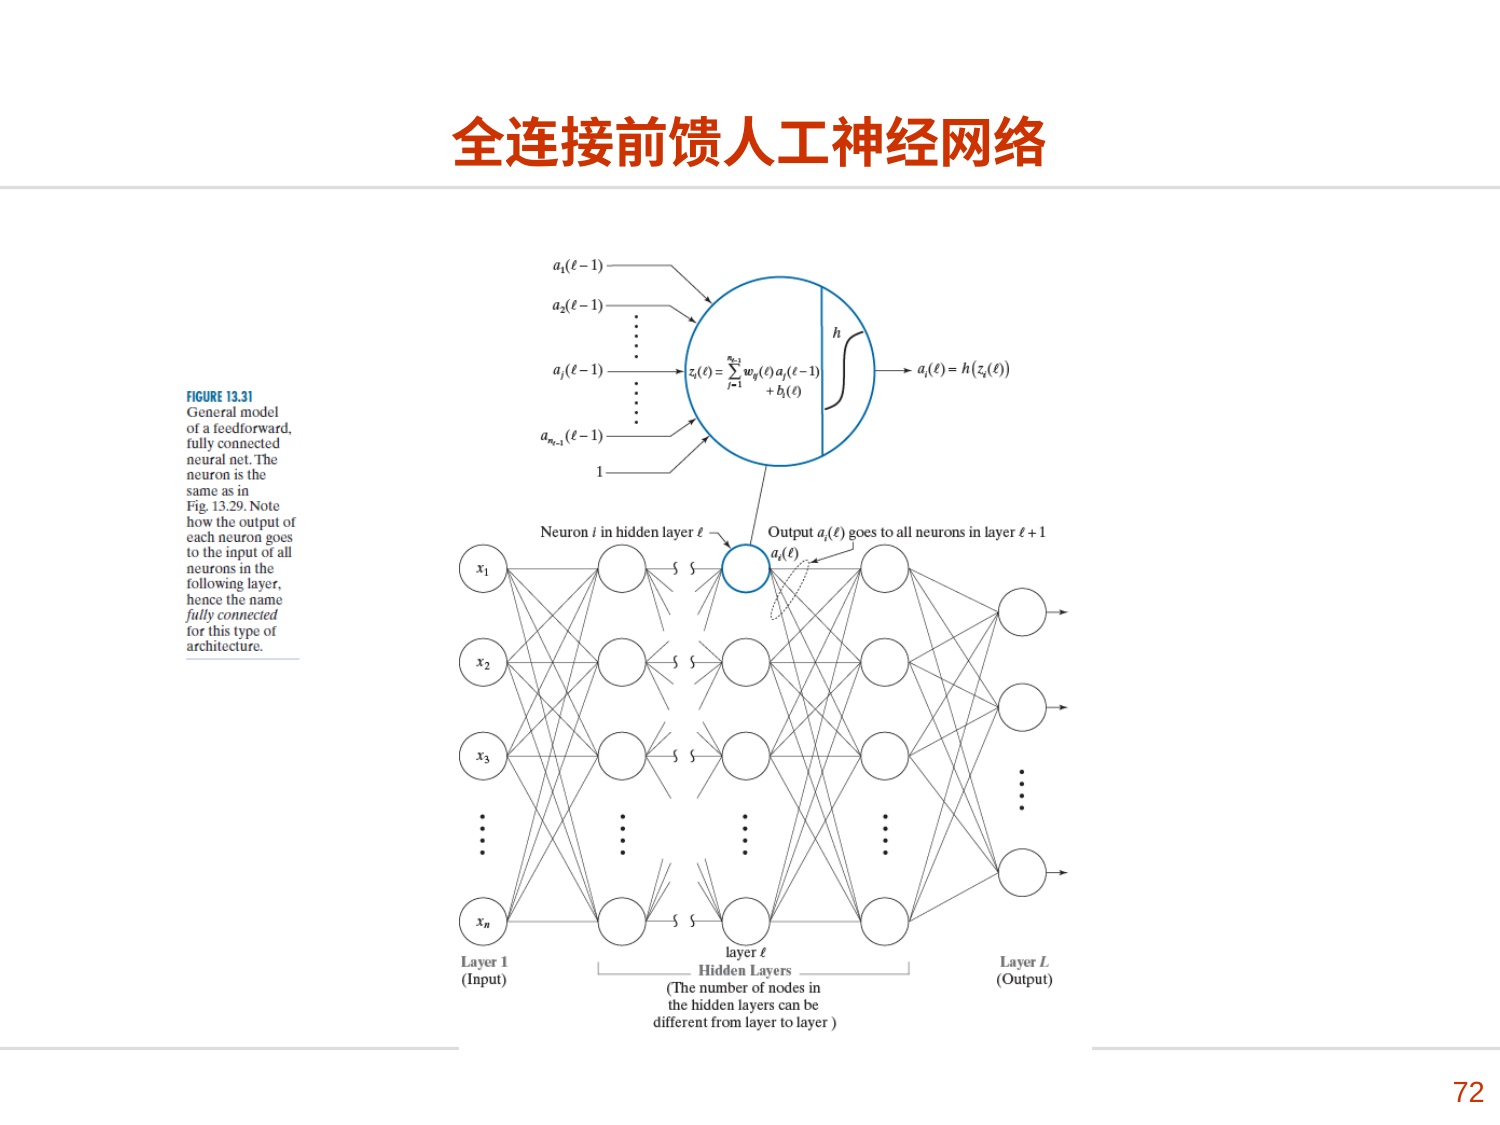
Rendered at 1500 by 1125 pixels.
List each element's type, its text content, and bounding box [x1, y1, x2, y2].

picture [459, 257, 1092, 1066]
slide_number 72 [1149, 1065, 1500, 1104]
picture [182, 390, 306, 666]
title 全连接前馈人工神经网络 [0, 100, 1500, 187]
